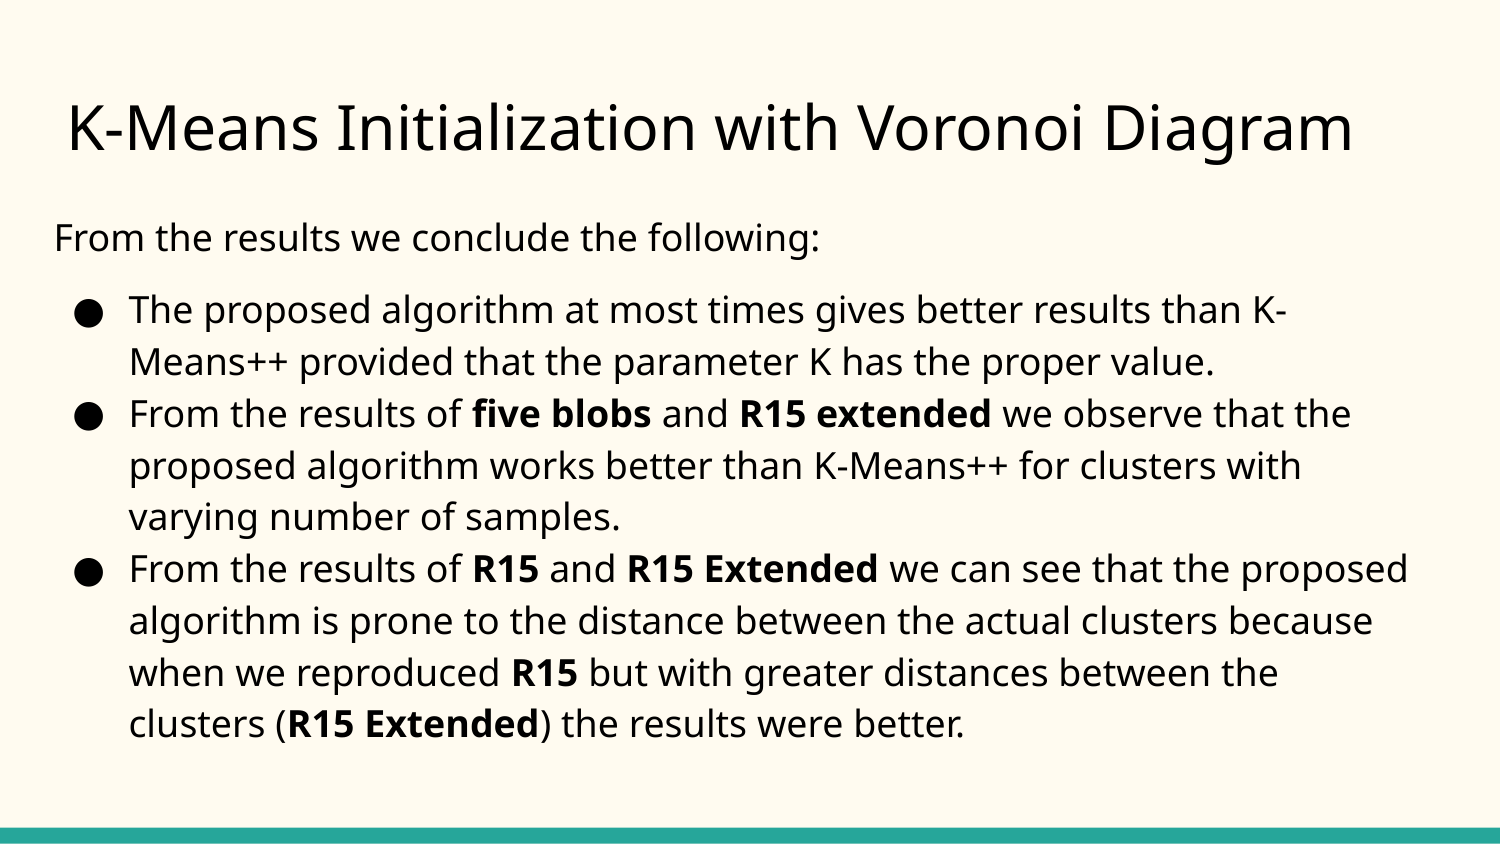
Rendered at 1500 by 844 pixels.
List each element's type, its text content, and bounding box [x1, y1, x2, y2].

title K-Means Initialization with Voronoi Diagram [51, 72, 1449, 174]
list From the results we conclude the following: The proposed algorithm at most times gives better results than K-Means++ provided that the parameter K has the proper value. From the results of five blobs and R15 extended we observe that the proposed algorithm works better than K-Means++ for clusters with varying number of samples. From the results of R15 and R15 Extended we can see that the proposed algorithm is prone to the distance between the actual clusters because when we reproduced R15 but with greater distances between the clusters (R15 Extended) the results were better. [38, 192, 1437, 750]
